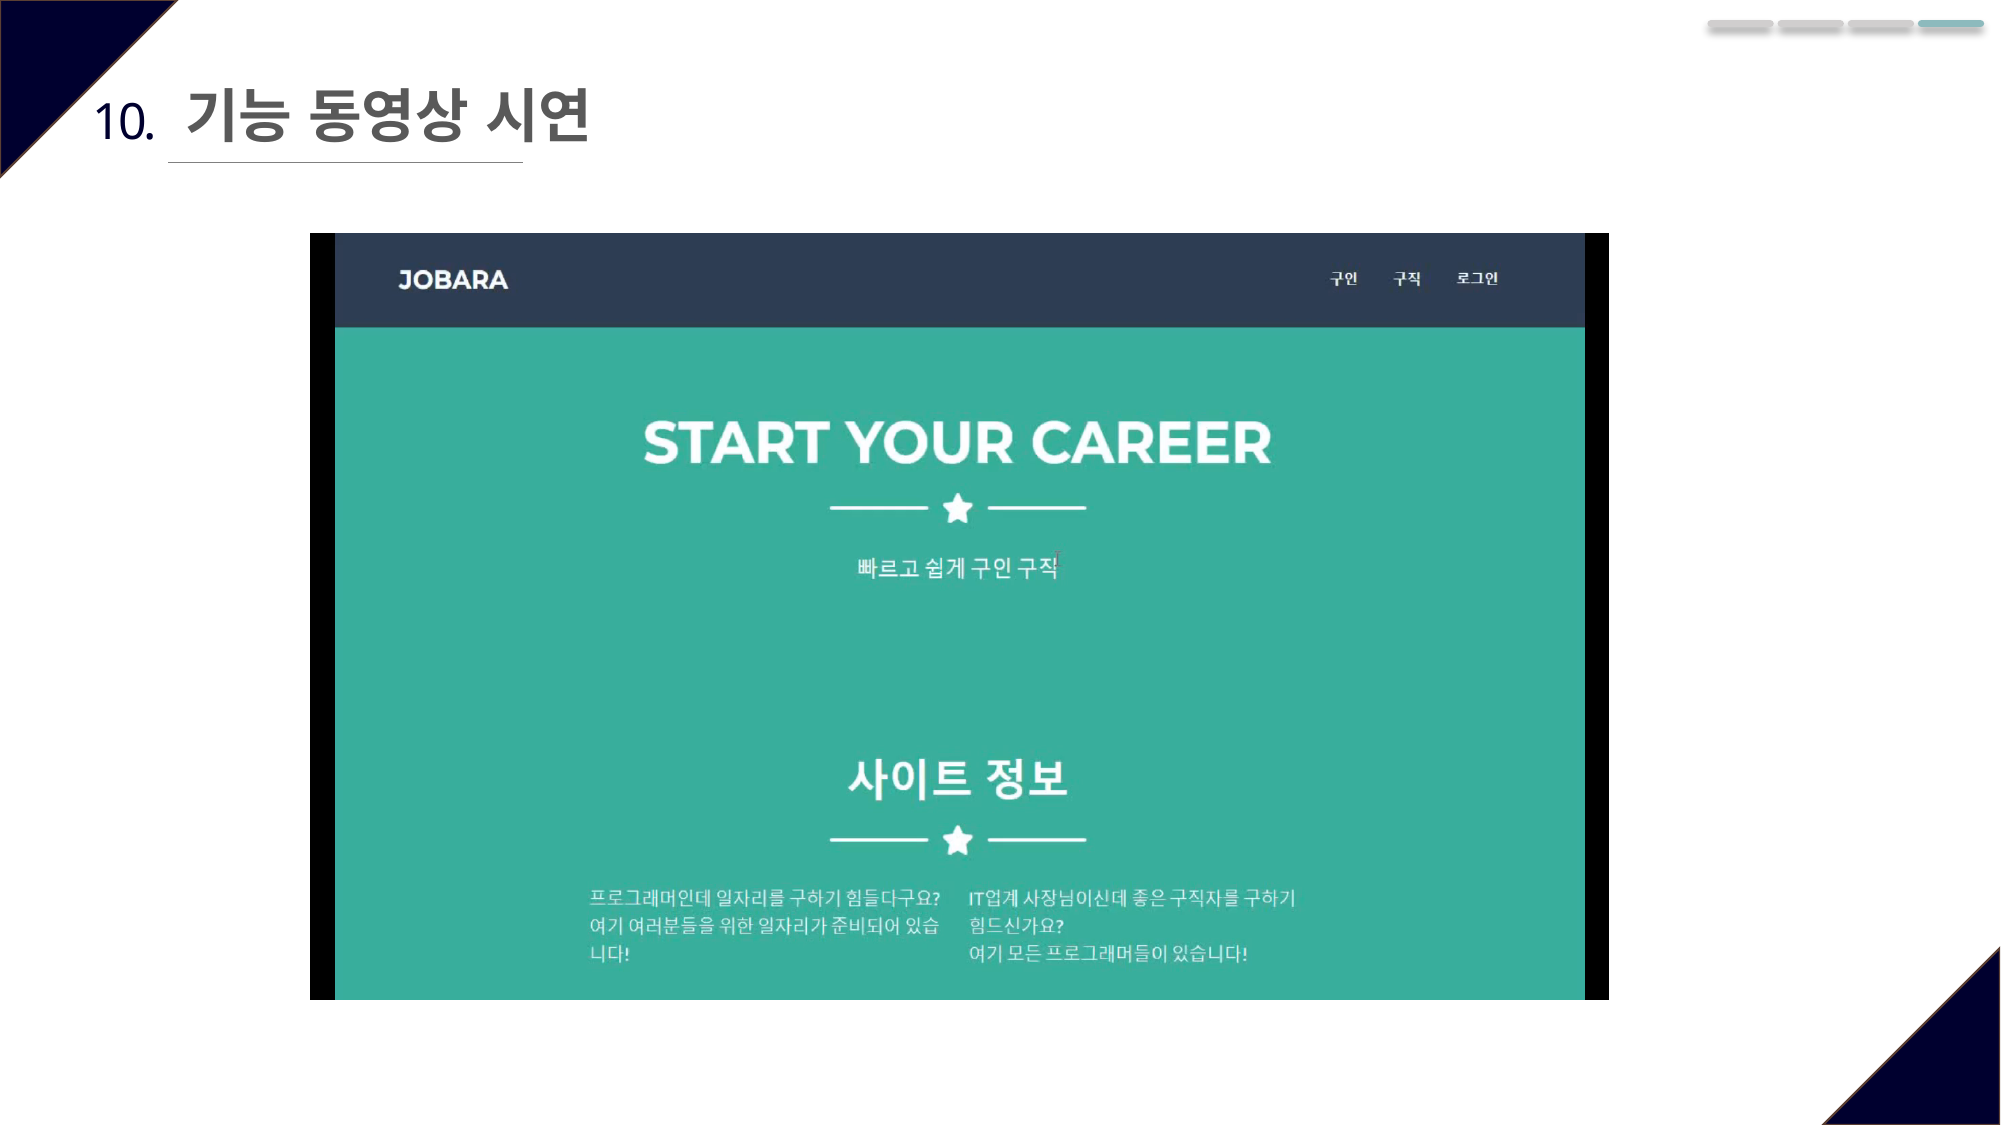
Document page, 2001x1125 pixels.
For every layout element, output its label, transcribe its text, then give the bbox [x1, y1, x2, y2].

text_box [309, 232, 1610, 1000]
text_box 기능 동영상 시연 [108, 71, 654, 157]
text_box 10. [78, 81, 172, 157]
